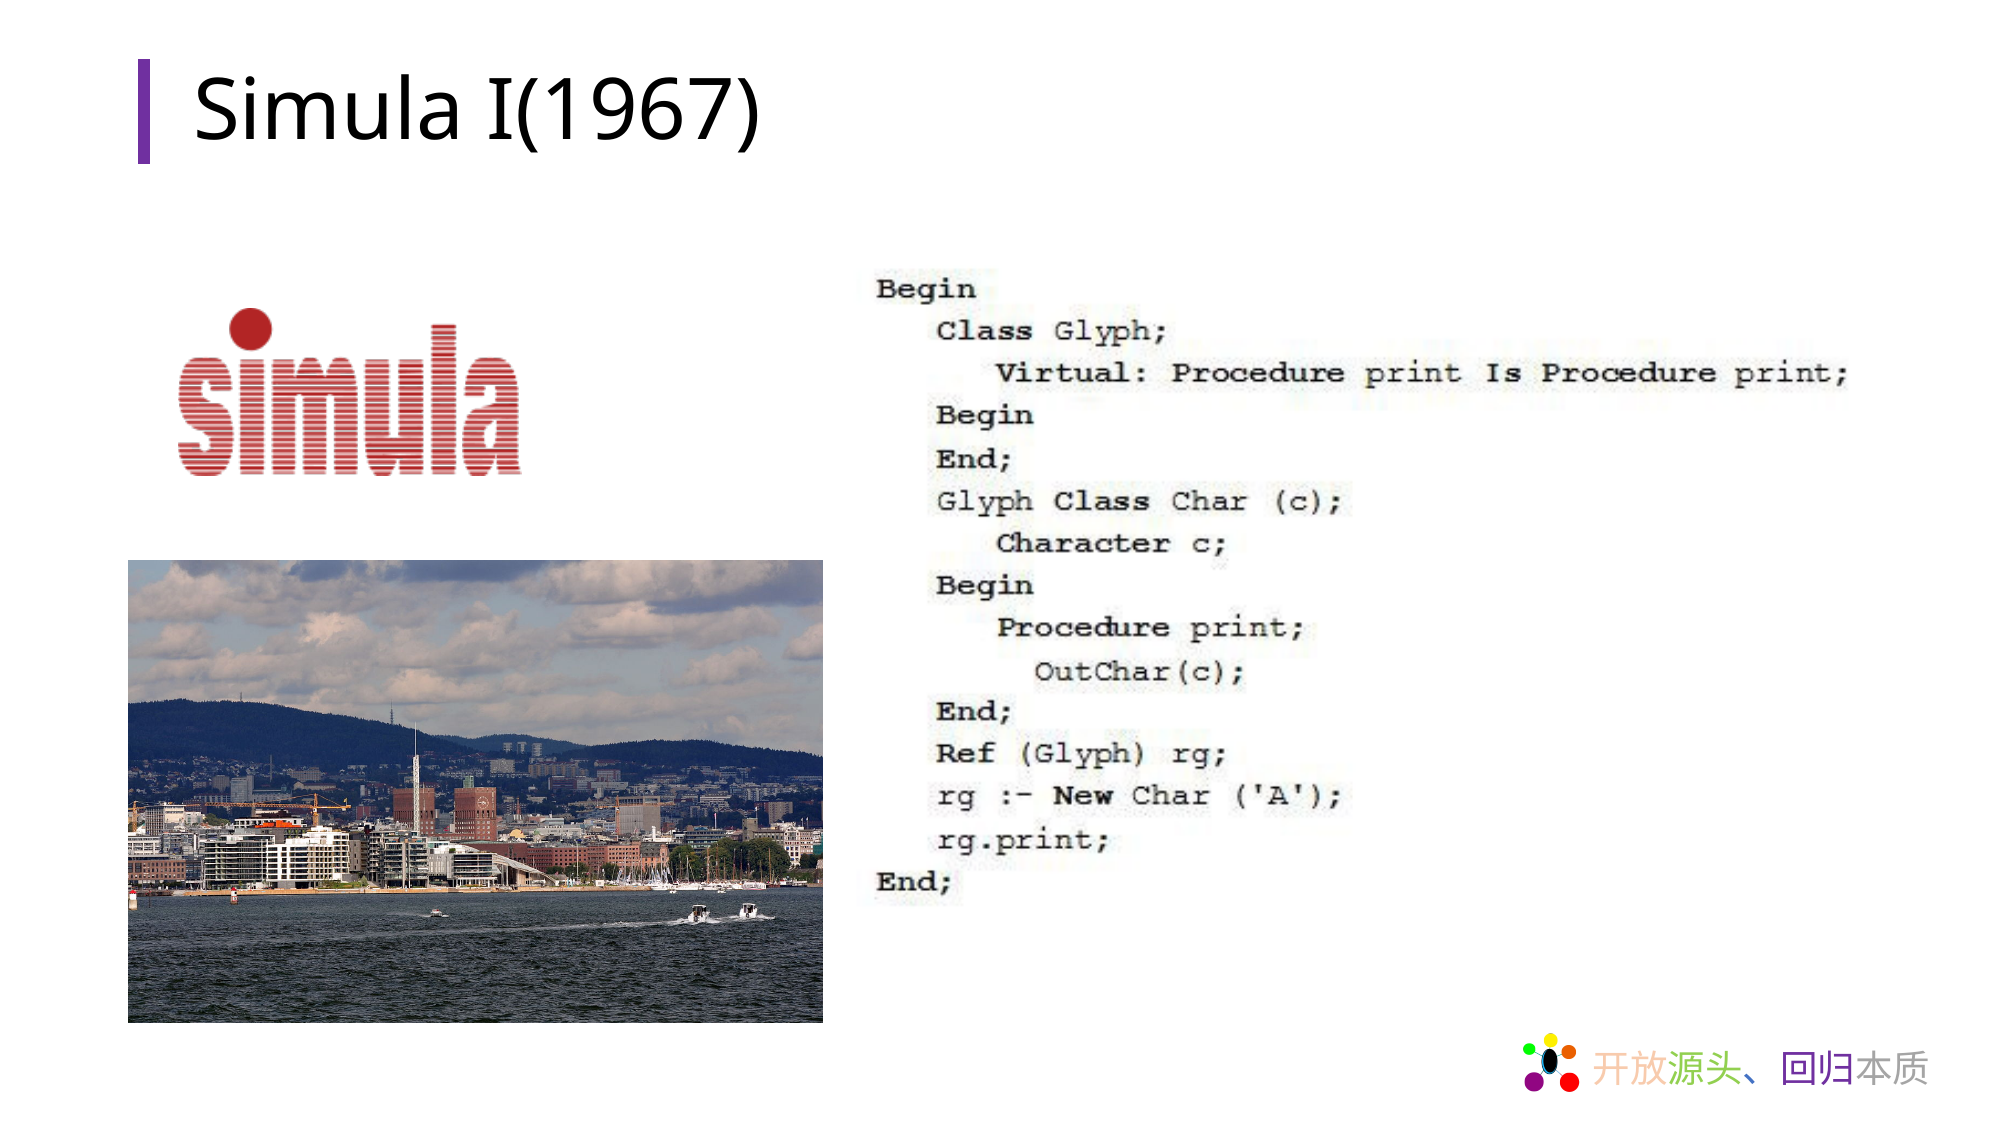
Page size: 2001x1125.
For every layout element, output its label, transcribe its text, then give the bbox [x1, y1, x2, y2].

title Simula I(1967) [178, 58, 1863, 166]
picture [178, 308, 522, 476]
picture [1520, 1032, 1581, 1093]
picture [127, 234, 1968, 1023]
